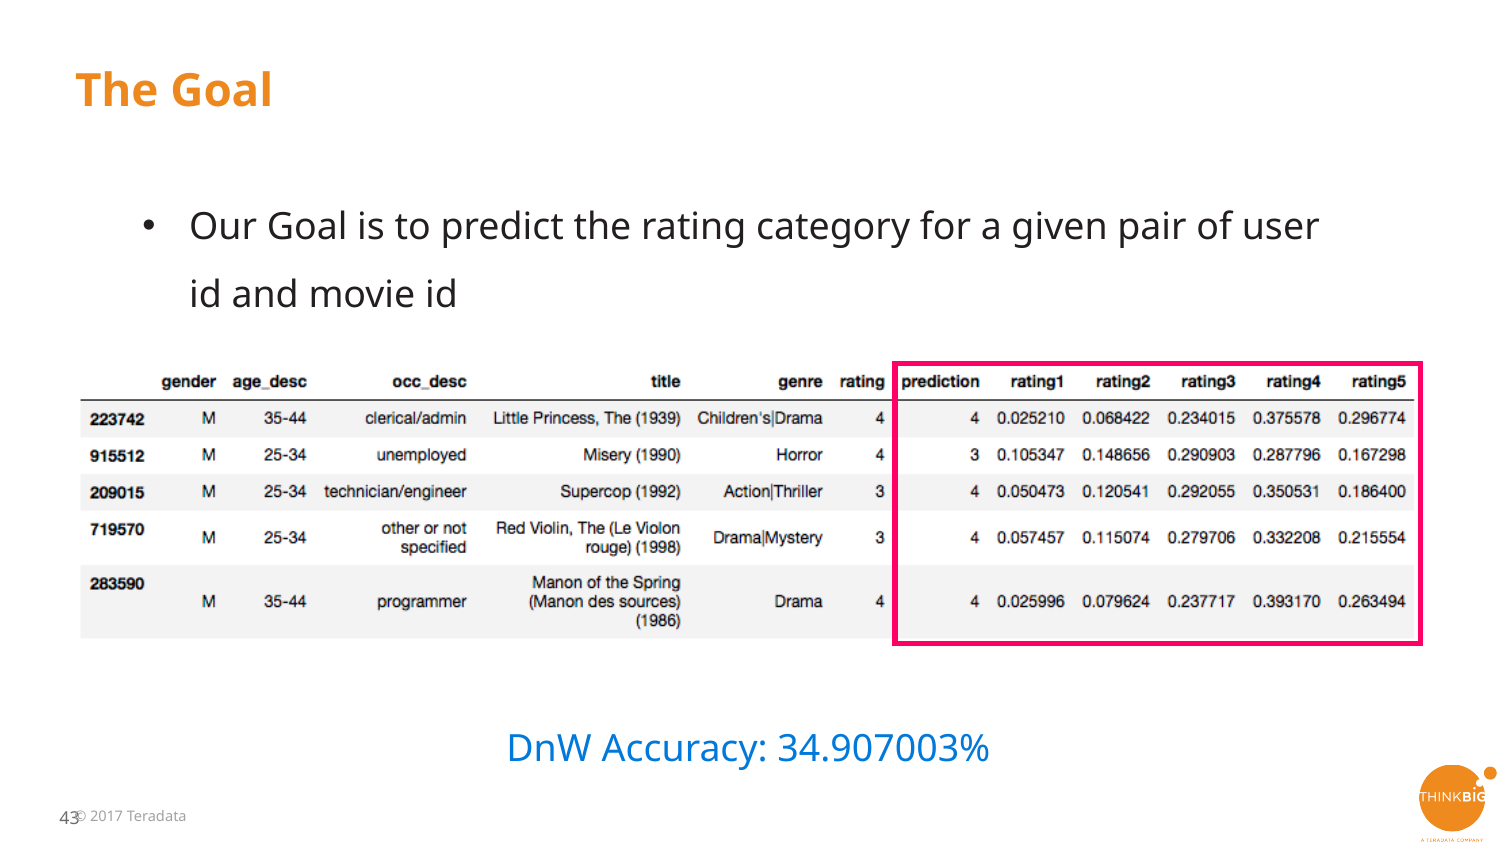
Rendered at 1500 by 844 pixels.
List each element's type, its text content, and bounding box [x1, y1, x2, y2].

slide_number © 2017 Teradata [74, 806, 351, 825]
title The Goal [75, 26, 1425, 117]
text_box DnW Accuracy: 34.907003% [491, 716, 1007, 777]
text_box Our Goal is to predict the rating category for a given pair of user id and movie id [127, 172, 1373, 322]
picture [74, 352, 1421, 644]
picture [1419, 765, 1497, 842]
